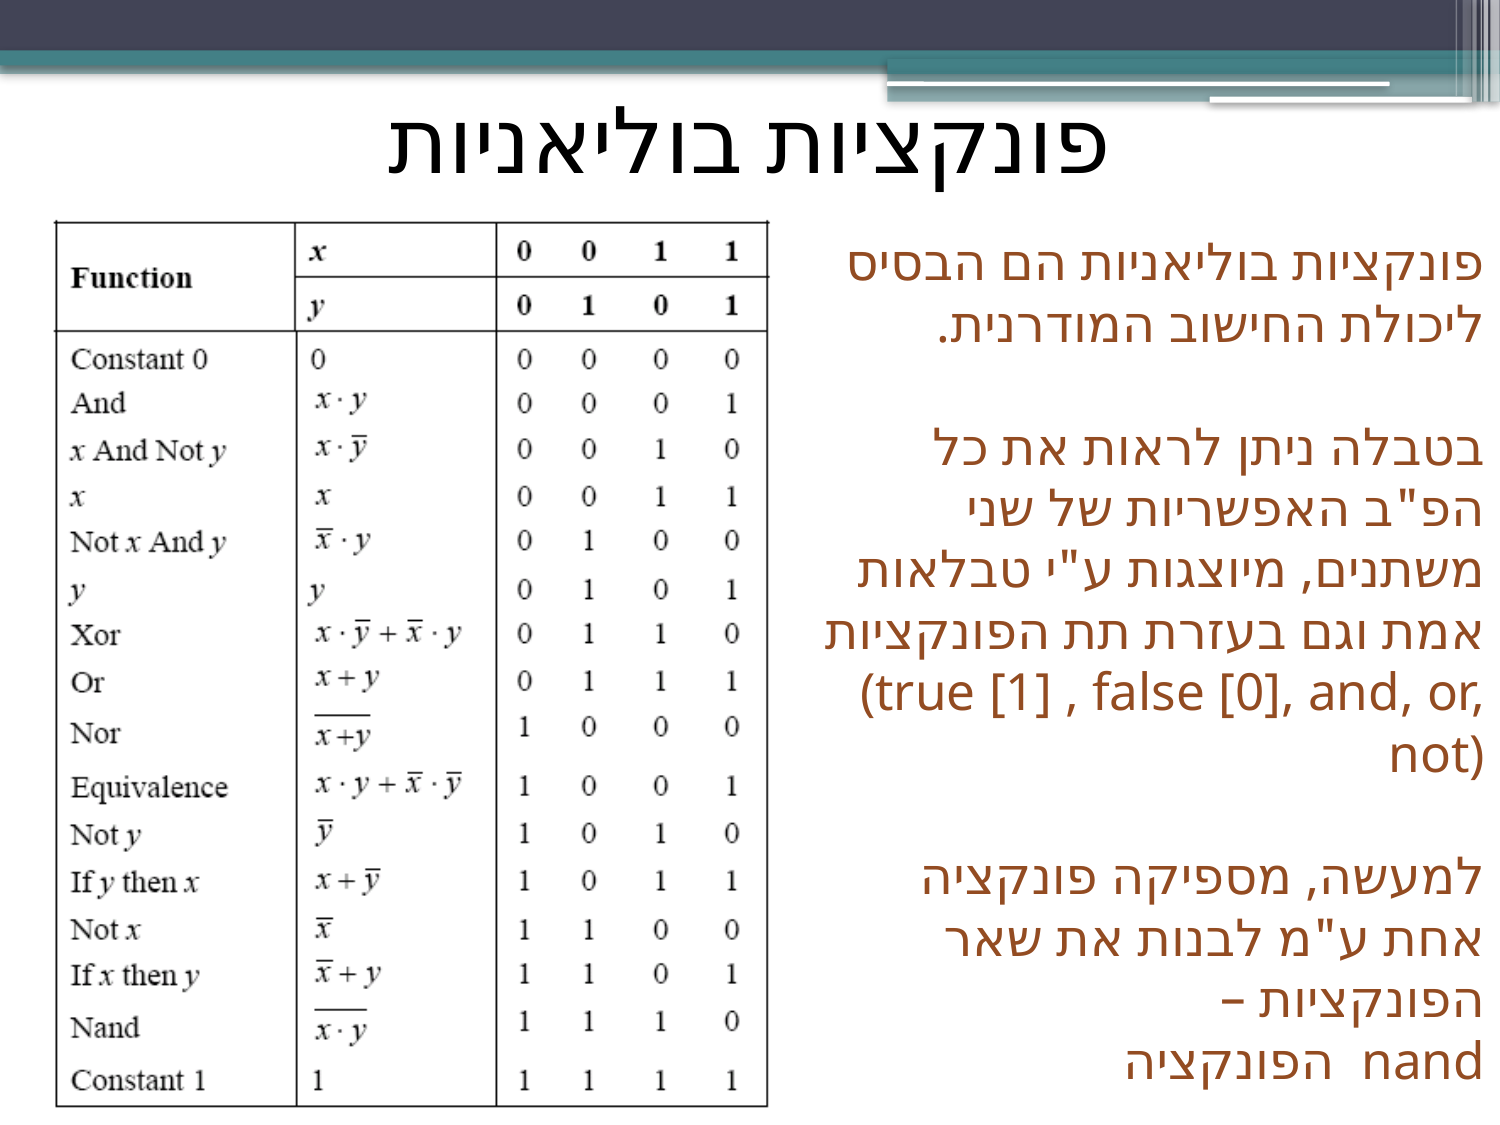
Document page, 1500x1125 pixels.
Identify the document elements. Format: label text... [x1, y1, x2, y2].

text_box פונקציות בוליאניות [74, 42, 1425, 231]
picture [39, 213, 798, 1122]
title פונקציות בוליאניות הם הבסיס ליכולת החישוב המודרנית. בטבלה ניתן לראות את כל הפ"ב האפשריות של שני משתנים, מיוצגות ע"י טבלאות אמת וגם בעזרת תת הפונקציות (true [1] , false [0], and, or, not) למעשה, מספיקה פונקציה אחת ע"מ לבנות את שאר הפונקציות – הפונקציה nand [803, 213, 1500, 1106]
